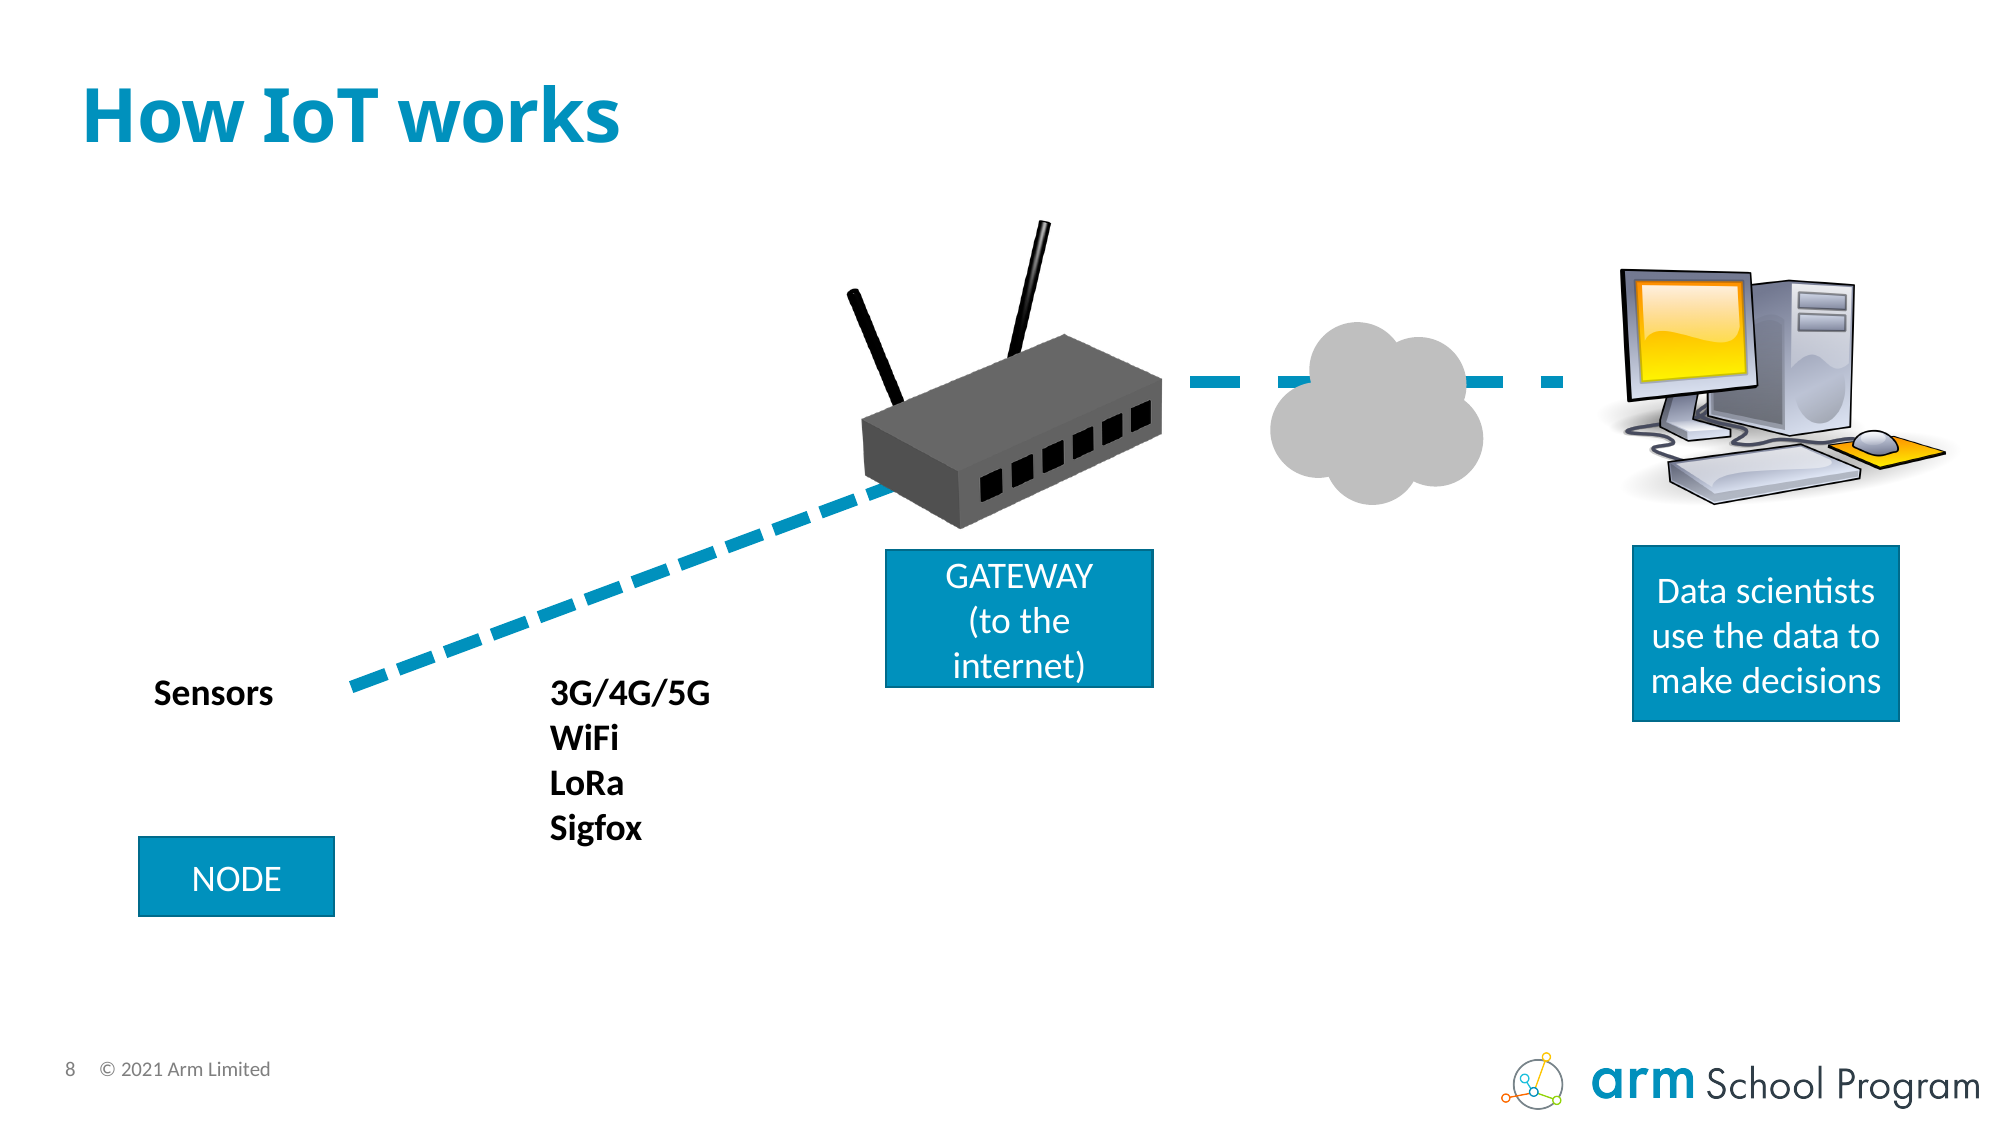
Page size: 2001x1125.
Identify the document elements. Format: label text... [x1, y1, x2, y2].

text_box Data scientists use the data to make decisions [1632, 545, 1900, 722]
picture [1585, 259, 1972, 517]
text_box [351, 484, 897, 688]
text_box 3G/4G/5G WiFi LoRa Sigfox [535, 688, 781, 856]
text_box Sensors [139, 660, 385, 721]
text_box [1270, 322, 1484, 505]
text_box NODE [138, 836, 335, 917]
title How IoT works [80, 48, 1915, 158]
picture [684, 197, 1348, 558]
picture [1501, 1052, 1979, 1110]
text_box GATEWAY (to the internet) [897, 558, 1154, 688]
